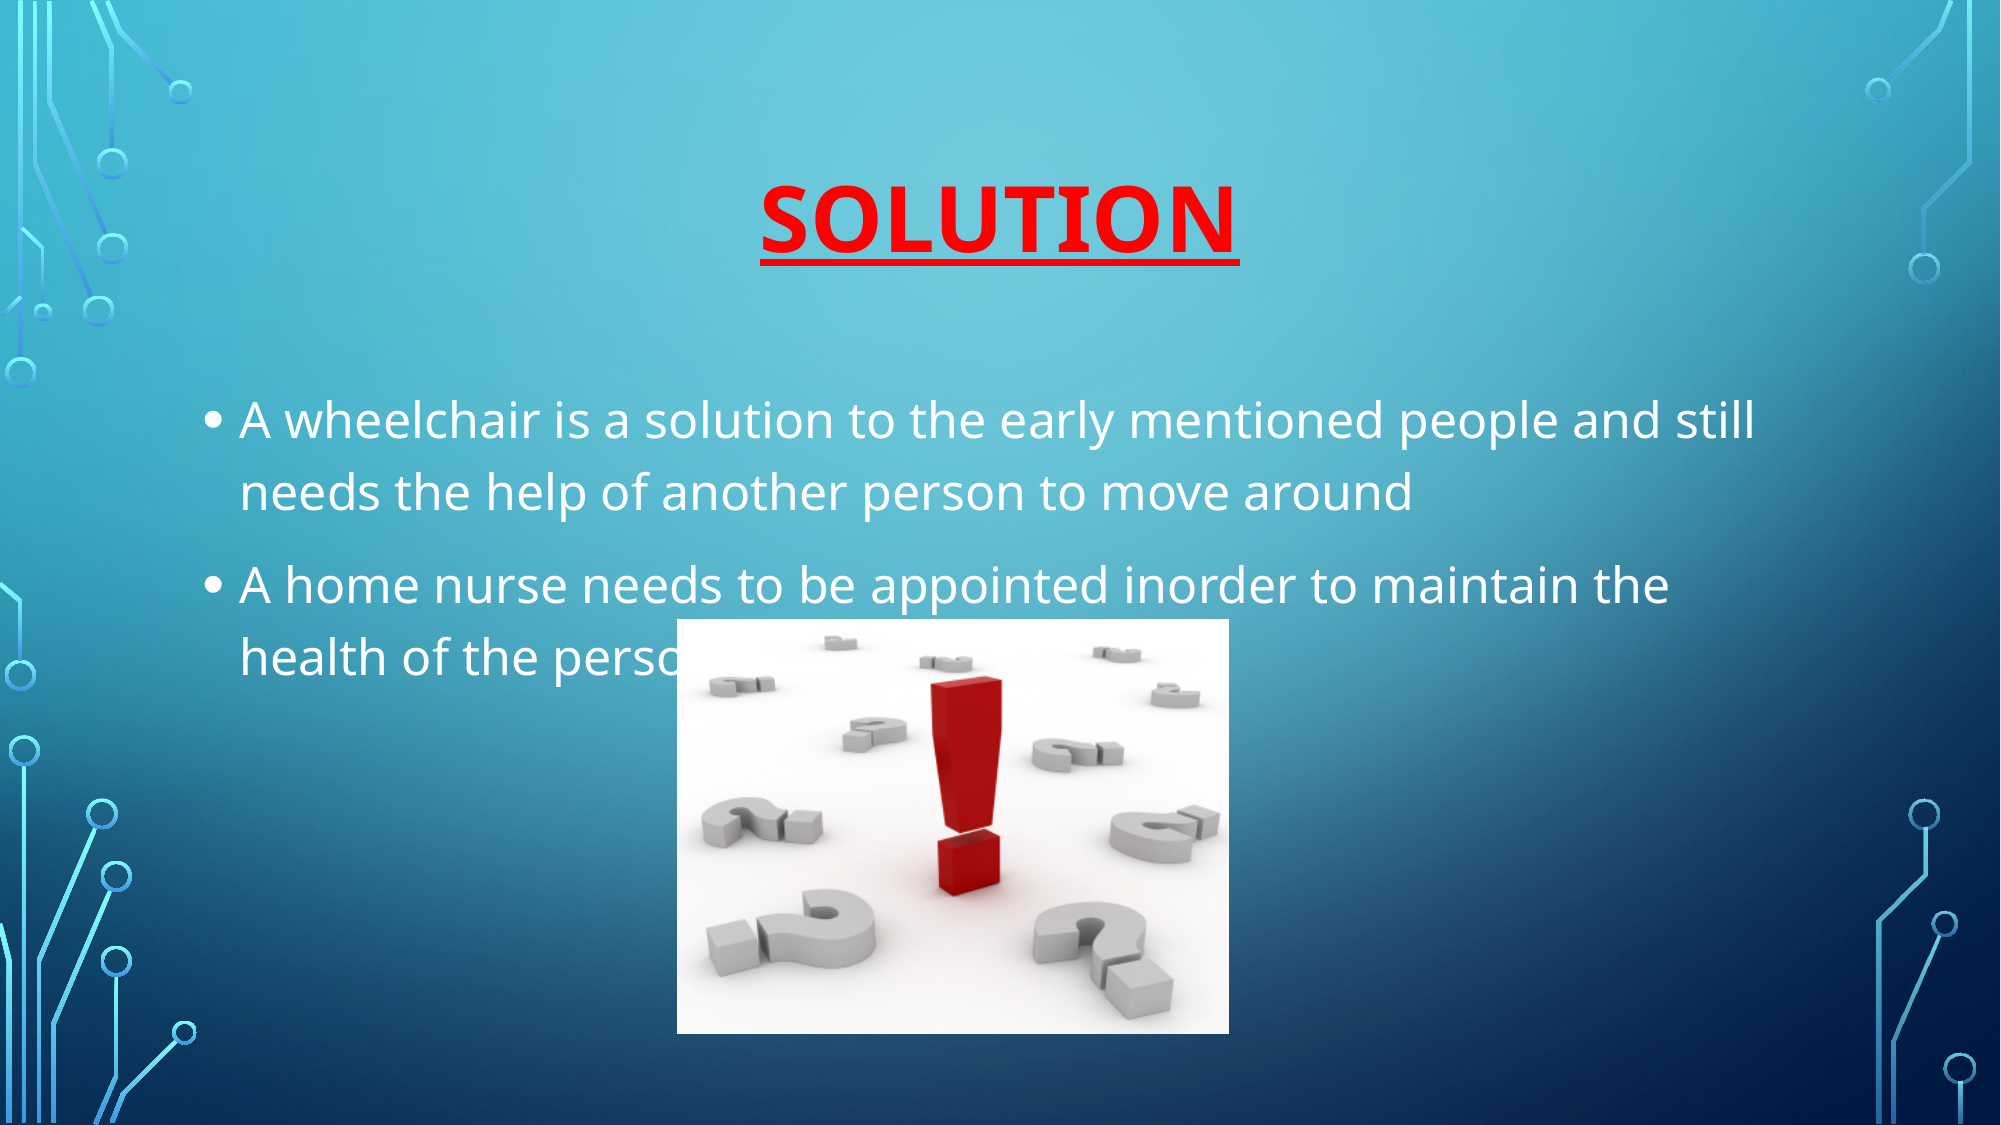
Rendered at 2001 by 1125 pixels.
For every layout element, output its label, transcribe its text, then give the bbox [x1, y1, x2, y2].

list A wheelchair is a solution to the early mentioned people and still needs the help of another person to move around A home nurse needs to be appointed inorder to maintain the health of the person [187, 369, 1813, 950]
title Solution [187, 101, 1813, 344]
picture [676, 619, 1230, 1034]
